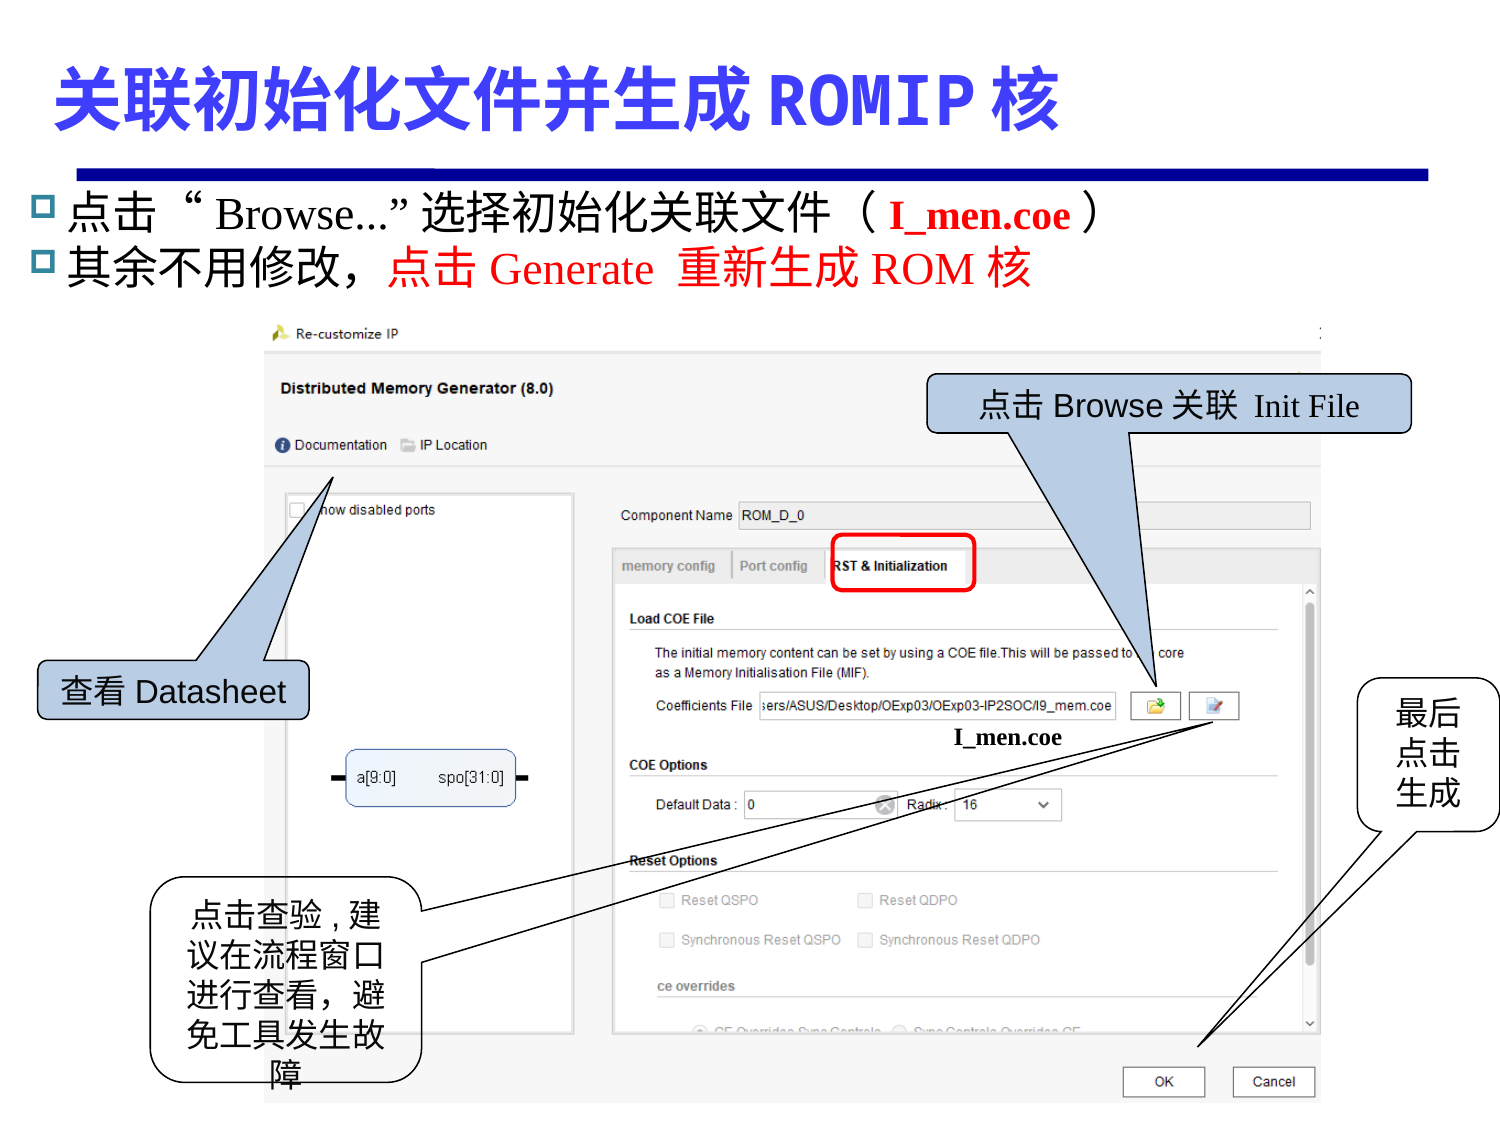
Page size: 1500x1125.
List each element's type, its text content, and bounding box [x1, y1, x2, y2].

text_box 查看Datasheet [37, 576, 259, 720]
title 关联初始化文件并生成ROMIP核 [37, 19, 1187, 176]
list 点击“Browse...”选择初始化关联文件（I_men.coe） 其余不用修改，点击Generate 重新生成ROM核 [0, 176, 1214, 980]
text_box 点击查验,建议在流程窗口进行查看，避免工具发生故障 [150, 876, 259, 1083]
picture [264, 319, 1321, 1104]
text_box 点击Browse关联 Init File [1325, 373, 1412, 433]
text_box 最后点击生成 [1325, 677, 1500, 922]
